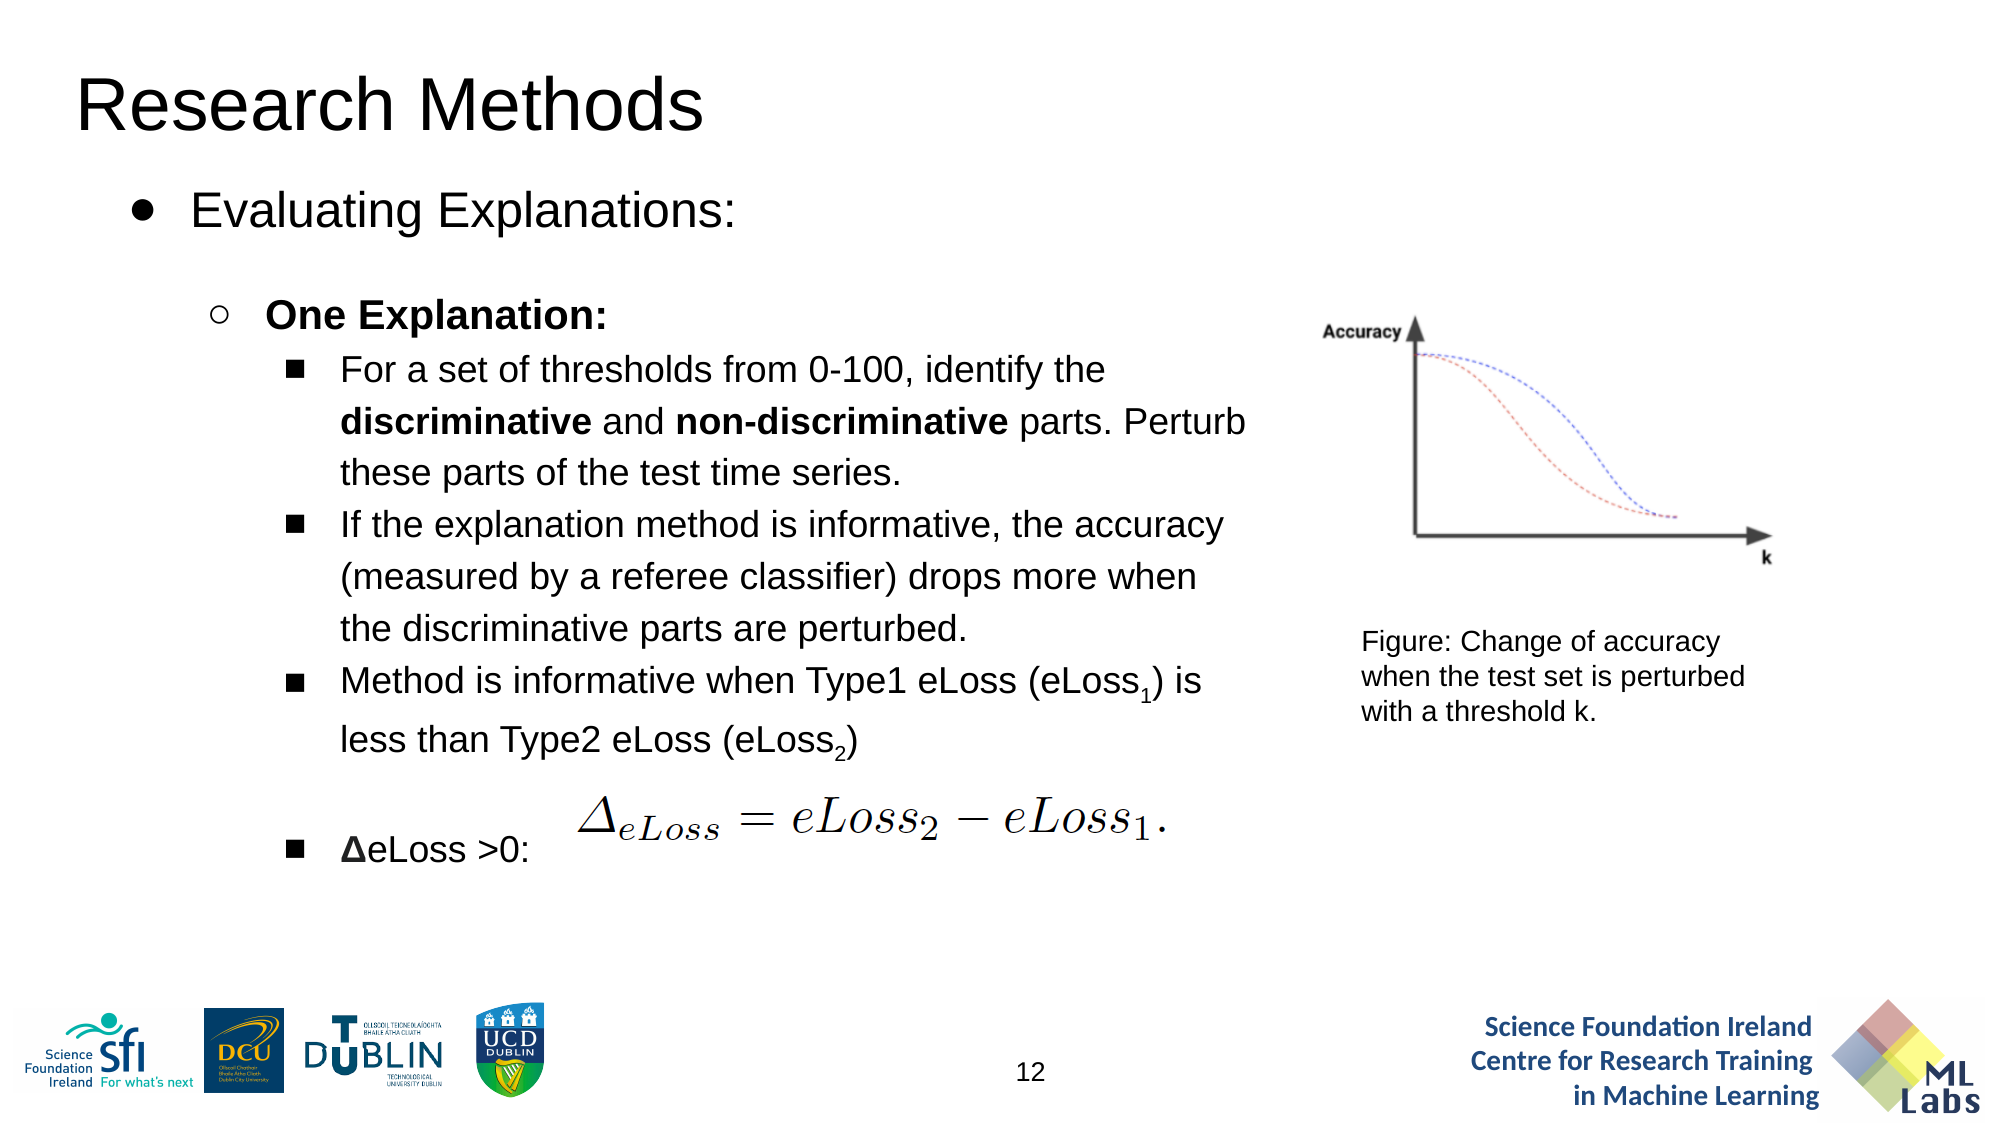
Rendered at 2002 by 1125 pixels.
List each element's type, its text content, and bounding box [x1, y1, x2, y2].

picture [545, 763, 1176, 879]
picture [1817, 997, 1985, 1123]
picture [1295, 305, 1801, 596]
picture [13, 997, 560, 1104]
text_box Research Methods [60, 40, 808, 155]
text_box Figure: Change of accuracy when the test set is perturbed with a threshold k. [1346, 607, 1787, 744]
text_box Evaluating Explanations: One Explanation: For a set of thresholds from 0-100, identify the discriminative and non-discriminative parts. Perturb these parts of the test time series. If the explanation method is informative, the accuracy (measured by a referee classifier) drops more when the discriminative parts are perturbed. Method is informative when Type1 eLoss (eLoss1) is less than Type2 eLoss (eLoss2) ΔeLoss >0: [100, 153, 1268, 650]
slide_number ‹#› [940, 1038, 1061, 1125]
